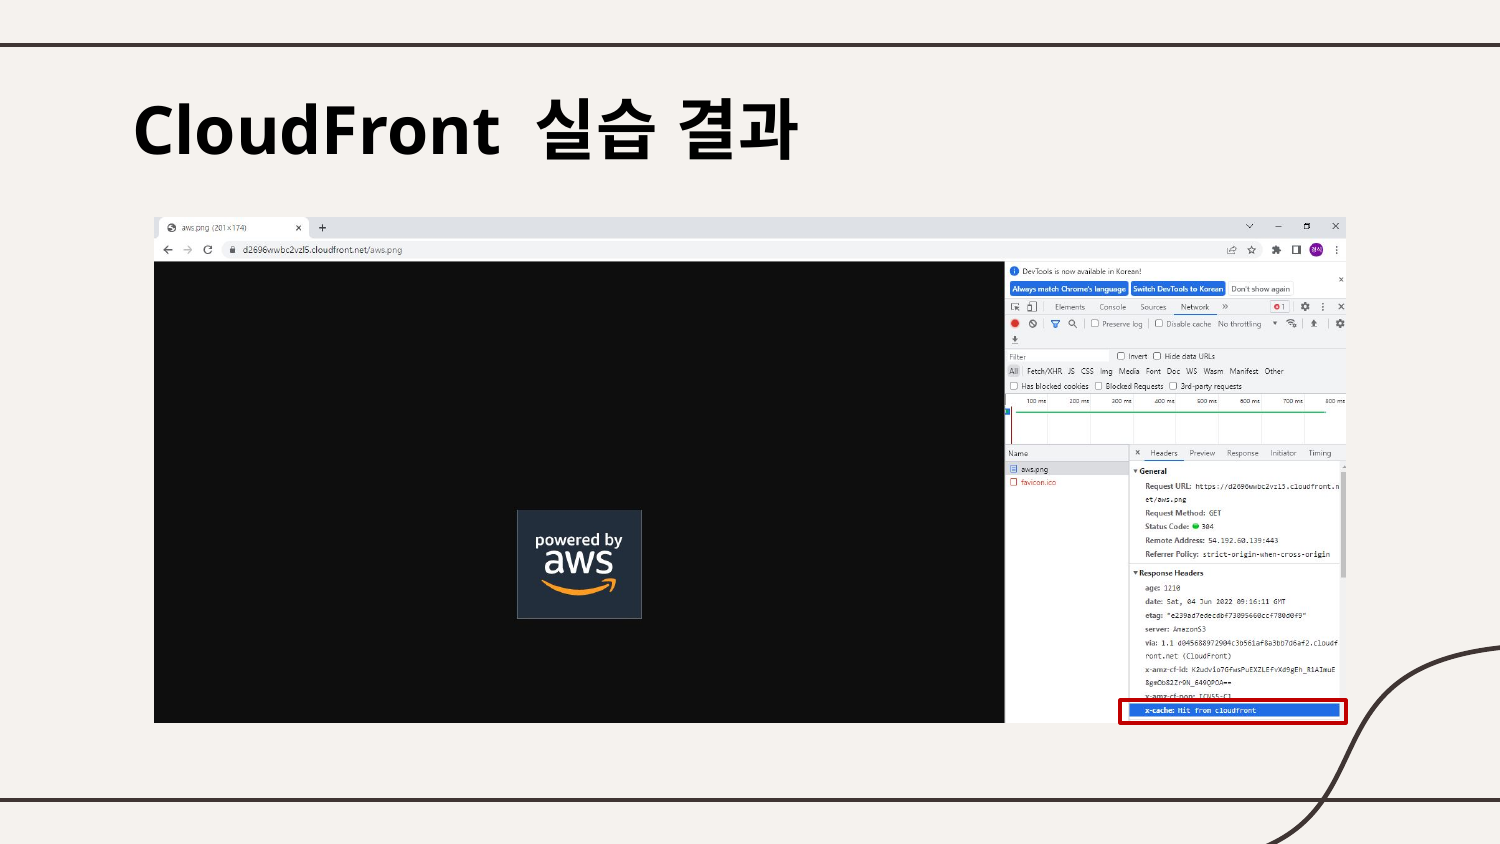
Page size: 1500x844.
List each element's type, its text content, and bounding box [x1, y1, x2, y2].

picture [153, 217, 1346, 723]
title CloudFront 실습 결과 [116, 72, 1278, 167]
